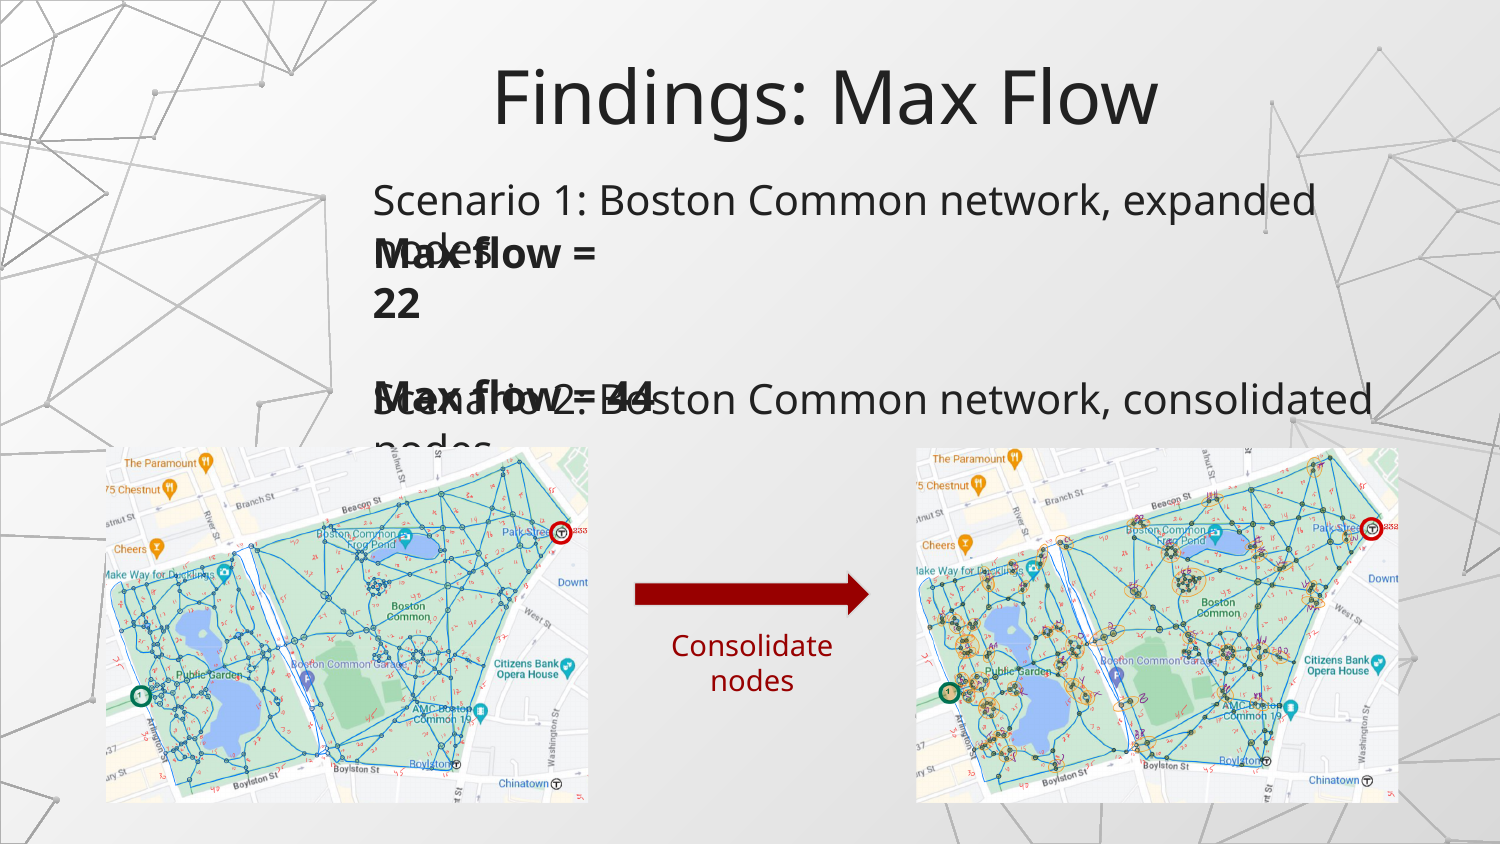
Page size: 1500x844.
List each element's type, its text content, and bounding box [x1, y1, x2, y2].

text_box Max flow = 44 [357, 354, 686, 435]
text_box [634, 571, 871, 612]
text_box Max flow = 22 [357, 211, 651, 342]
picture [105, 447, 589, 804]
title Findings: Max Flow [285, 34, 1366, 199]
text_box Consolidate nodes [634, 612, 871, 713]
list Scenario 1: Boston Common network, expanded nodes Scenario 2: Boston Common network, consolidated nodes [357, 158, 1425, 526]
picture [916, 448, 1399, 803]
